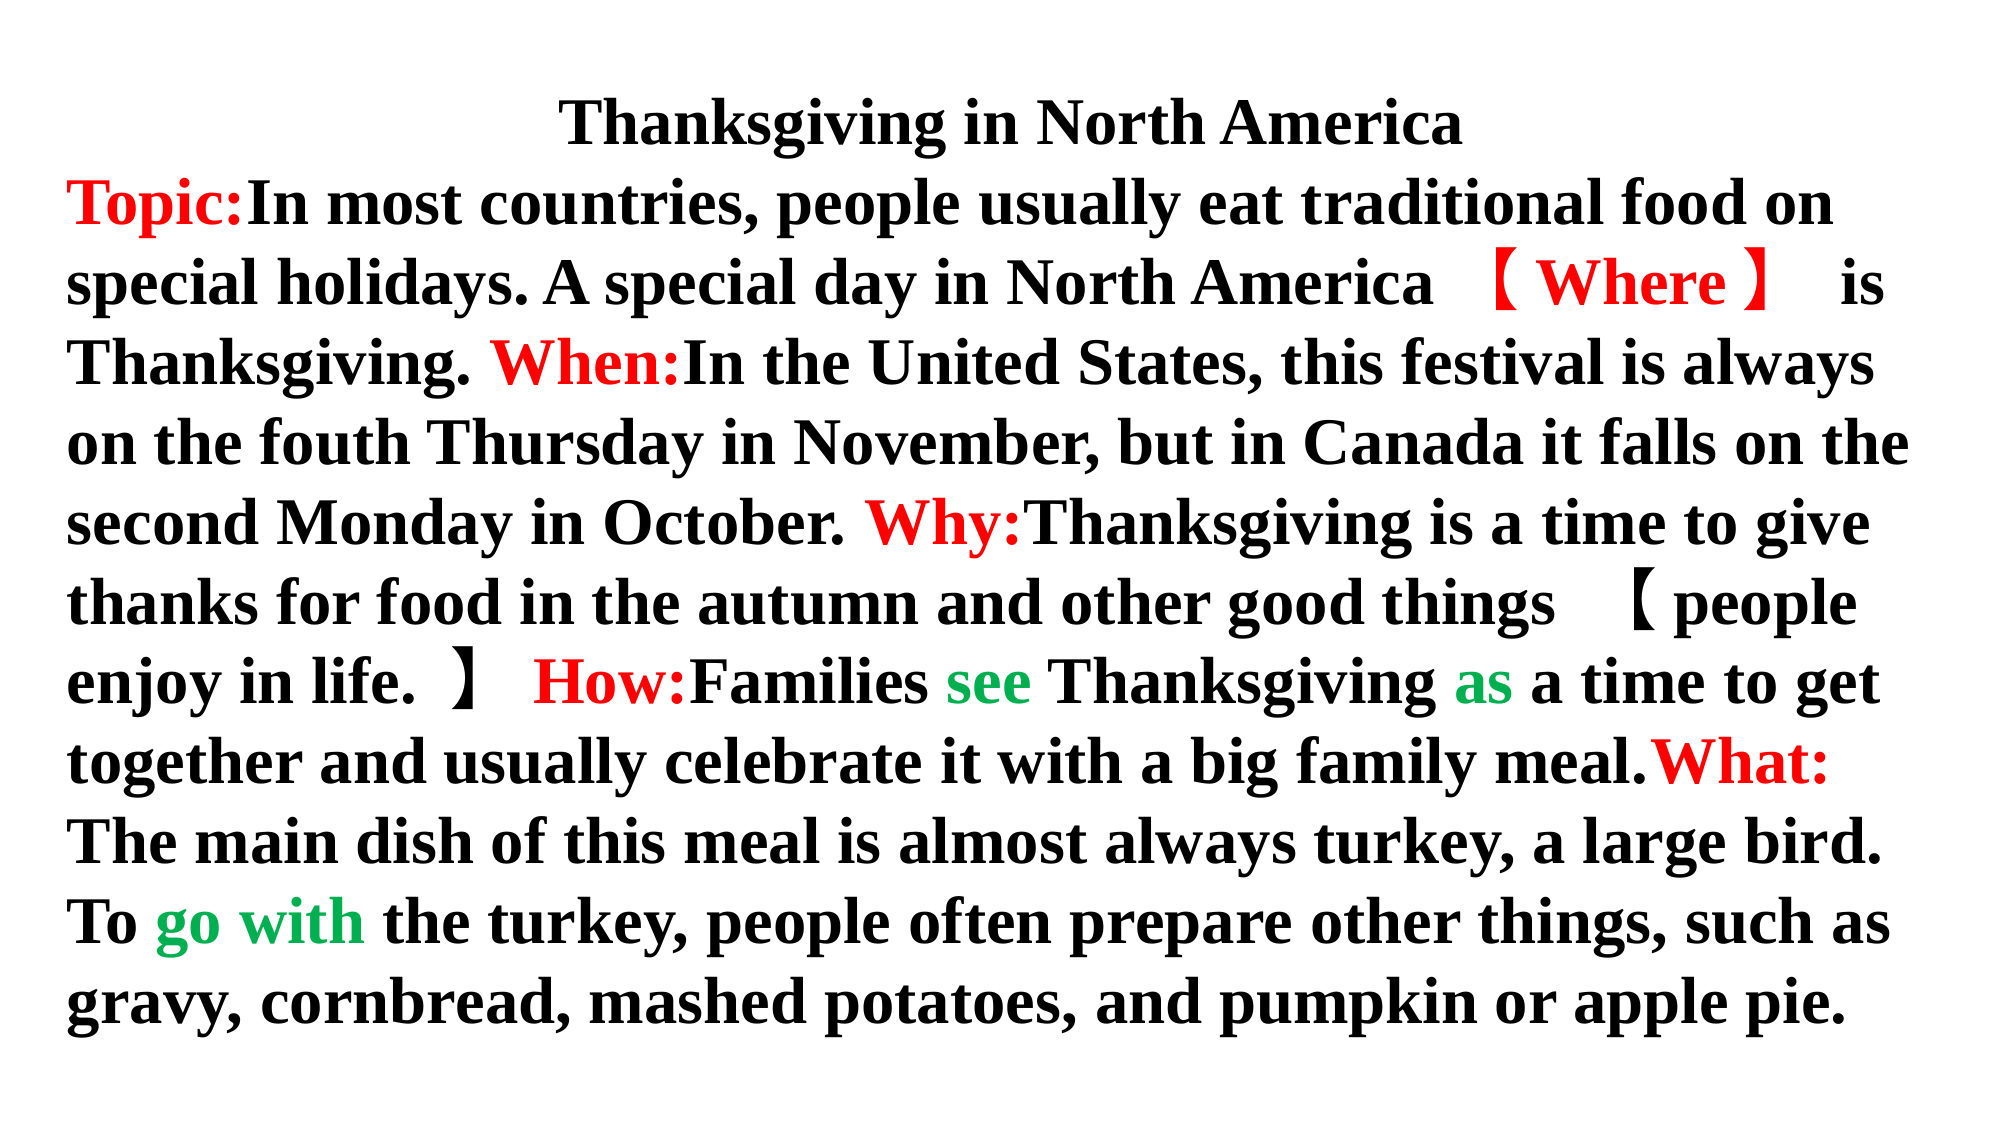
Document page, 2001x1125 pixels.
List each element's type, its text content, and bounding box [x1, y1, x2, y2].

text_box Thanksgiving in North America Topic:In most countries, people usually eat traditional food on special holidays. A special day in North America【Where】 is Thanksgiving. When:In the United States, this festival is always on the fouth Thursday in November, but in Canada it falls on the second Monday in October. Why:Thanksgiving is a time to give thanks for food in the autumn and other good things 【people enjoy in life. 】How:Families see Thanksgiving as a time to get together and usually celebrate it with a big family meal.What: The main dish of this meal is almost always turkey, a large bird. To go with the turkey, people often prepare other things, such as gravy, cornbread, mashed potatoes, and pumpkin or apple pie. [52, 70, 1972, 1045]
